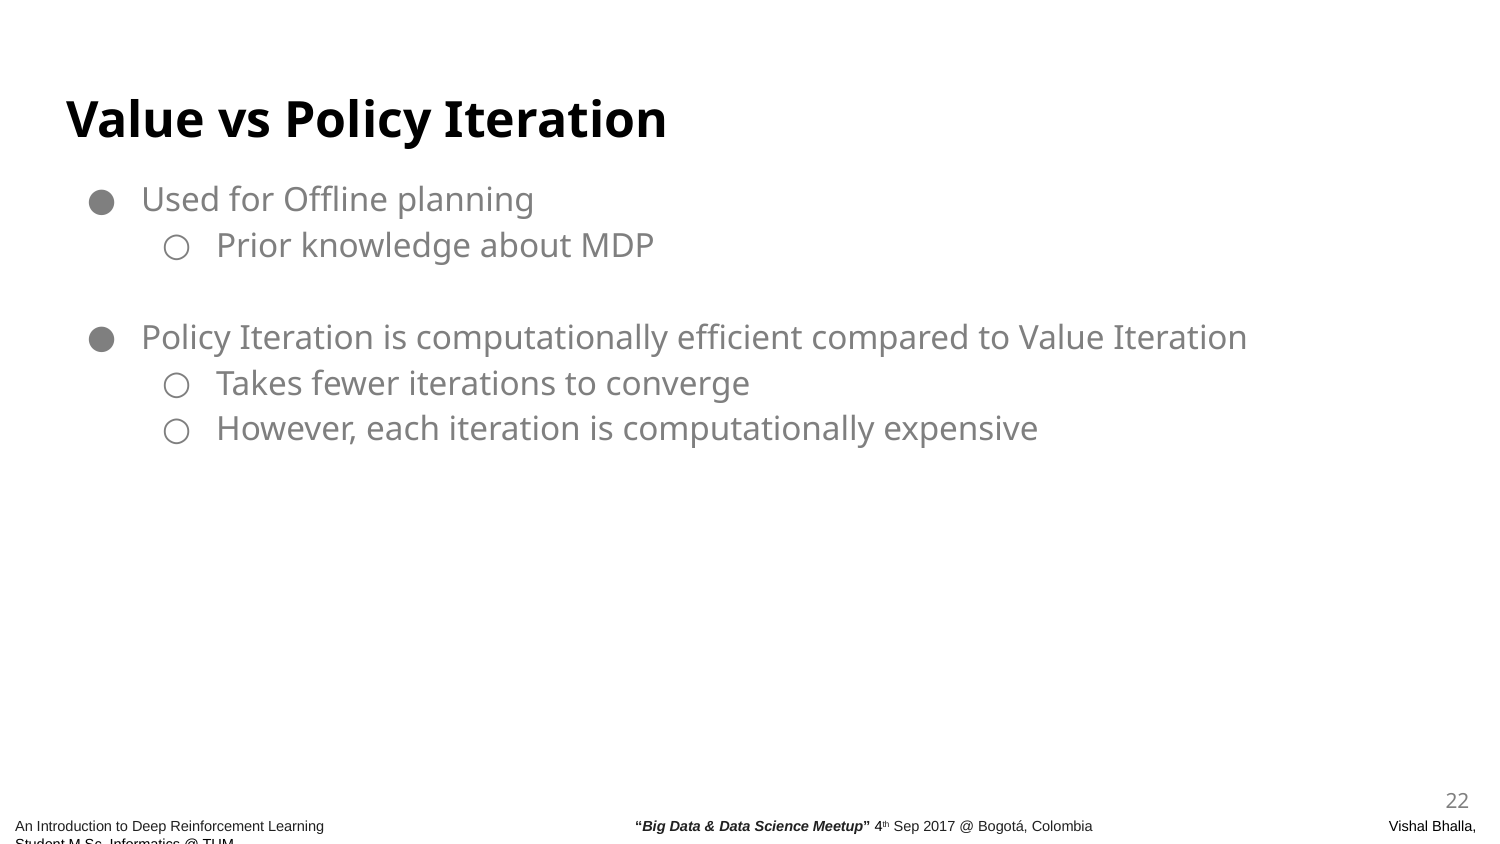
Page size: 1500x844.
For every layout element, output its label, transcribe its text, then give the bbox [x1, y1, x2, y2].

slide_number ‹#› [1394, 829, 1484, 834]
text_box An Introduction to Deep Reinforcement Learning “Big Data & Data Science Meetup” 4th Sep 2017 @ Bogotá, Colombia Vishal Bhalla, Student M Sc. Informatics @ TUM [0, 805, 1500, 829]
title Value vs Policy Iteration [51, 72, 1449, 157]
list Policy Iteration is computationally efficient compared to Value Iteration Takes fewer iterations to converge However, each iteration is computationally expensive [51, 294, 1449, 478]
slide_number ‹#› [1394, 769, 1484, 805]
list Used for Offline planning Prior knowledge about MDP [51, 157, 1449, 270]
